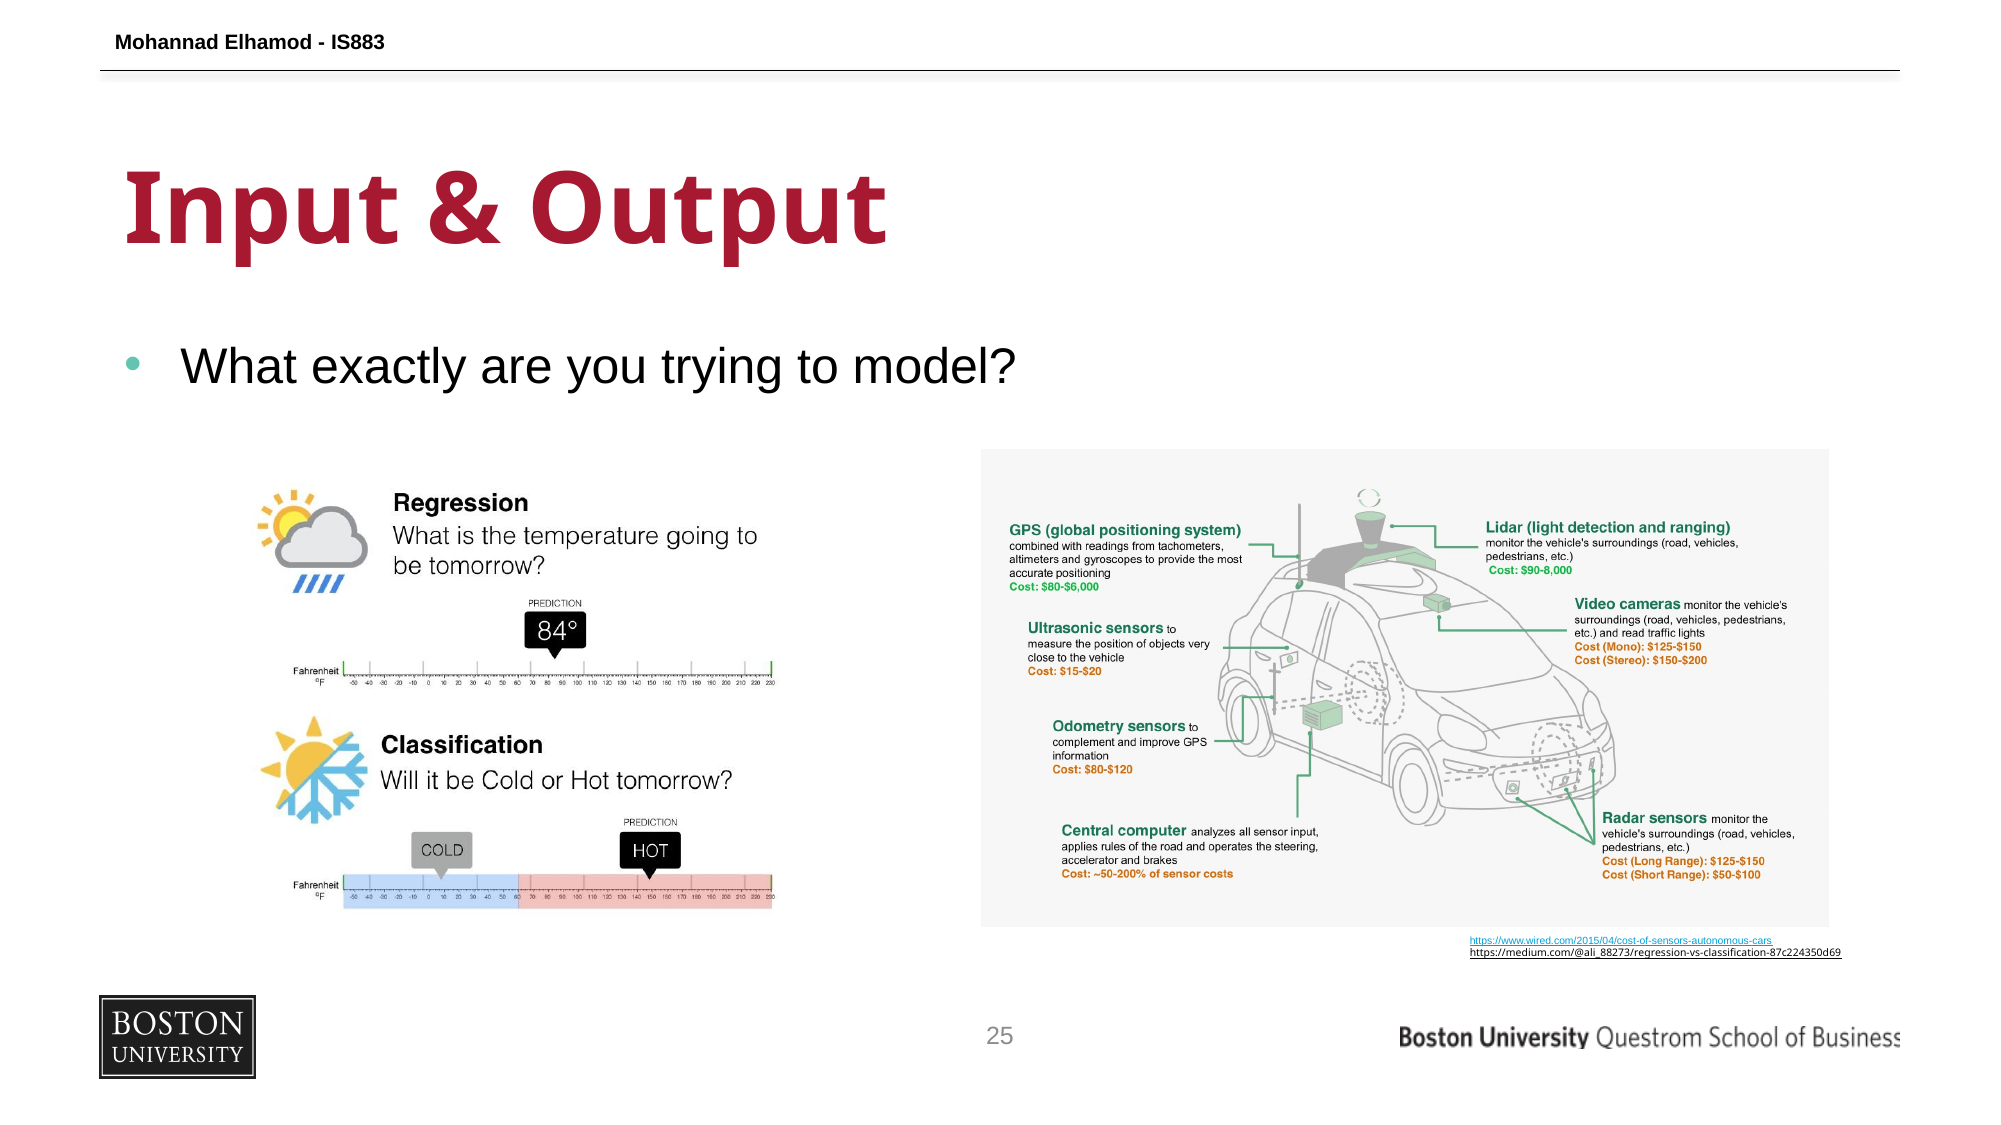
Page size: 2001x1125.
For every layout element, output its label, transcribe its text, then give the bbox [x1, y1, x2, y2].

title Input & Output [109, 137, 1900, 270]
footer Mohannad Elhamod - IS883 [99, 10, 734, 71]
list What exactly are you trying to model? [109, 337, 1742, 966]
picture [981, 449, 1829, 927]
slide_number 25 [766, 1004, 1234, 1065]
text_box https://www.wired.com/2015/04/cost-of-sensors-autonomous-cars https://medium.com/@ali_88273/regression-vs-classification-87c224350d69 [1455, 926, 1929, 1006]
picture [99, 995, 256, 1079]
picture [184, 449, 895, 983]
